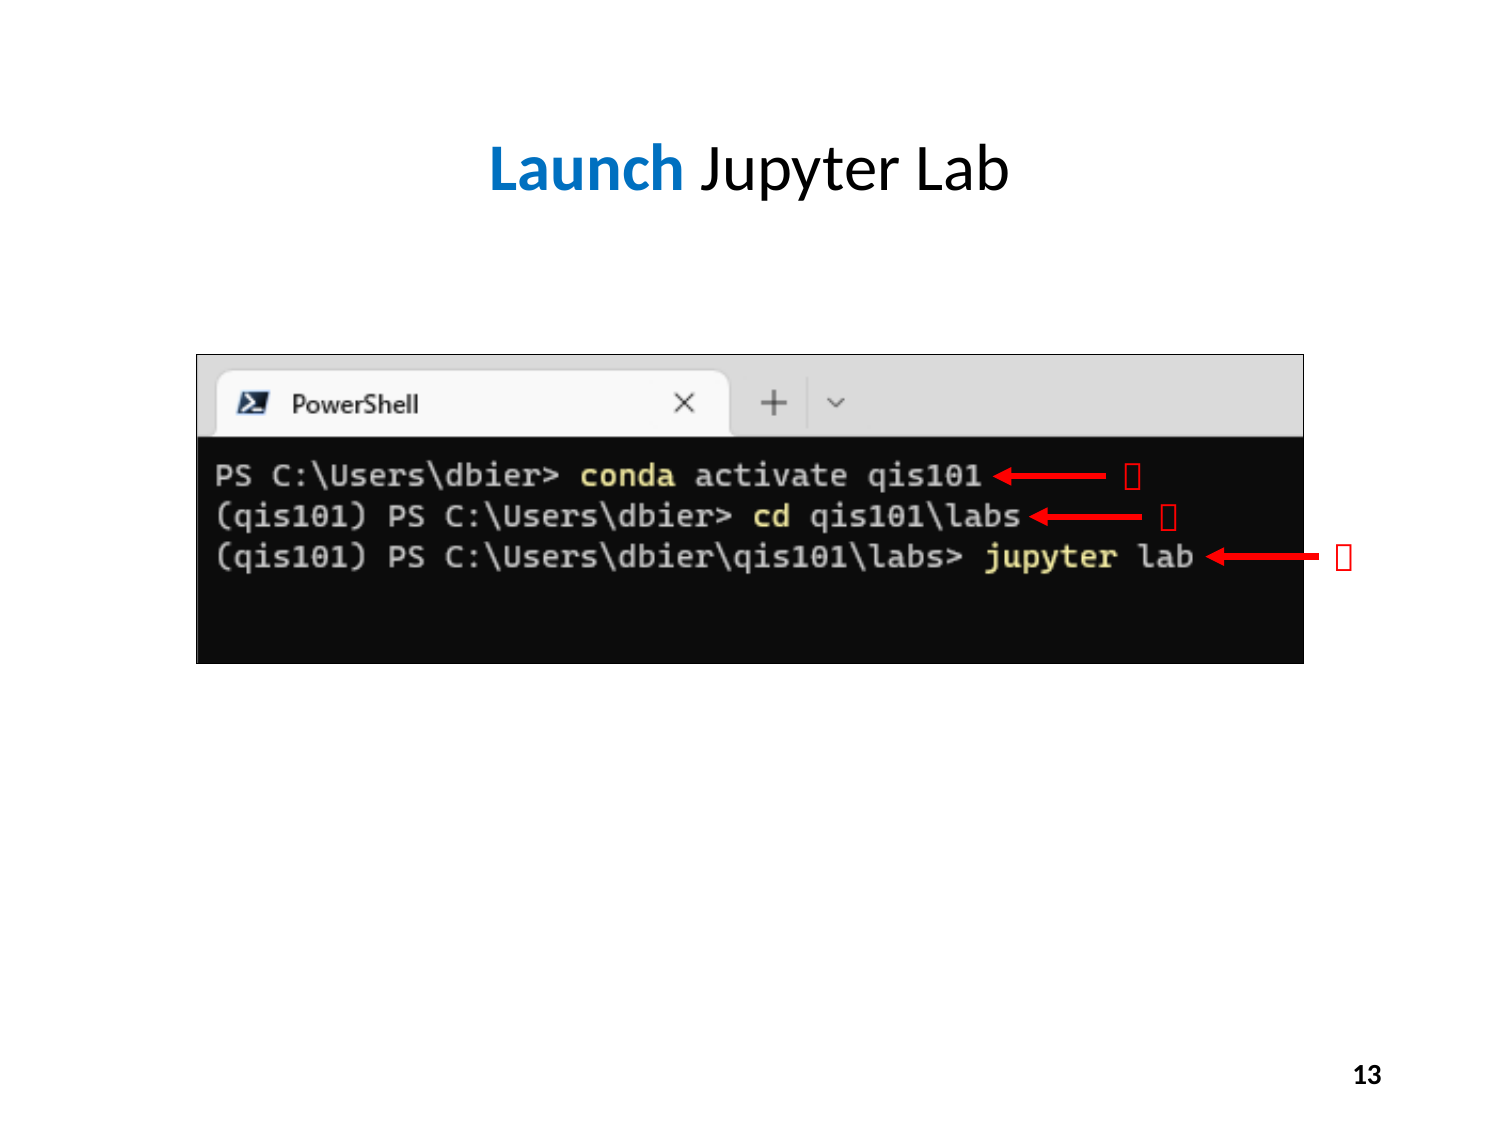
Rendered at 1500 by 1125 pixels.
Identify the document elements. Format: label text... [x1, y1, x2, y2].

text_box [1205, 526, 1381, 587]
picture [196, 354, 1304, 664]
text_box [992, 446, 1170, 507]
slide_number 13 [1059, 1042, 1397, 1103]
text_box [1028, 486, 1206, 547]
title Launch Jupyter Lab [103, 59, 1397, 278]
